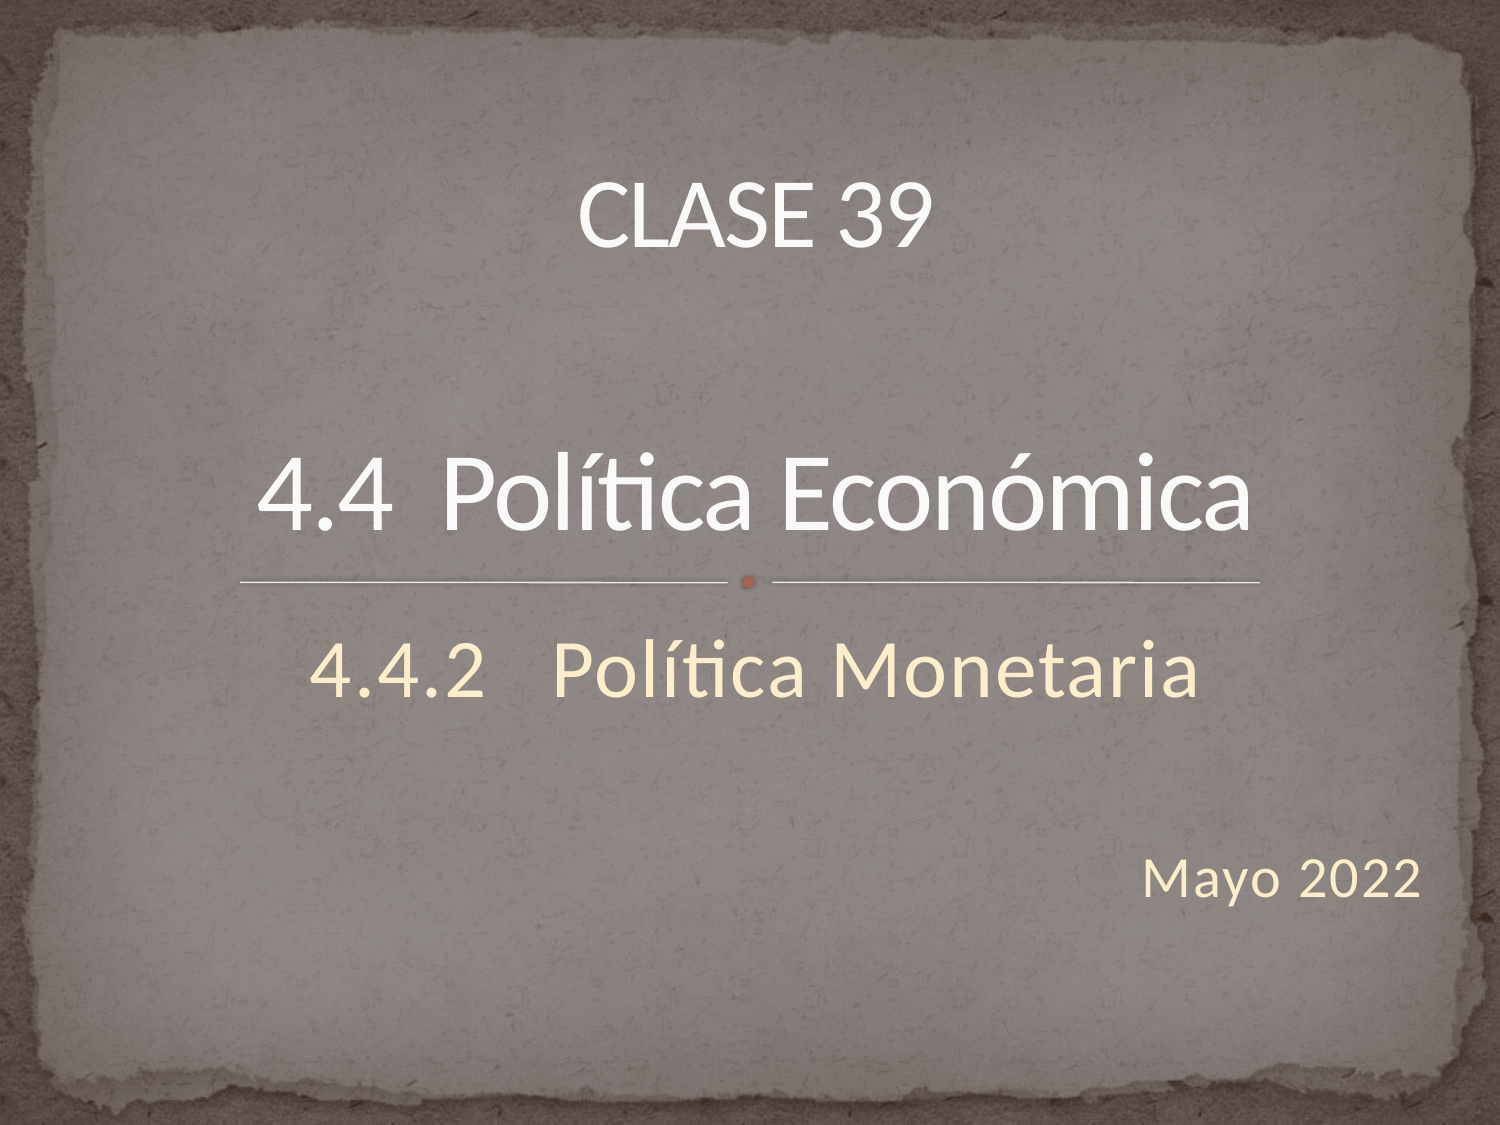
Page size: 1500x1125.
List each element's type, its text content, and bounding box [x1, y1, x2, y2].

title CLASE 39 4.4 Política Económica [74, 101, 1438, 561]
subtitle 4.4.2 Política Monetaria Mayo 2022 [75, 606, 1438, 953]
